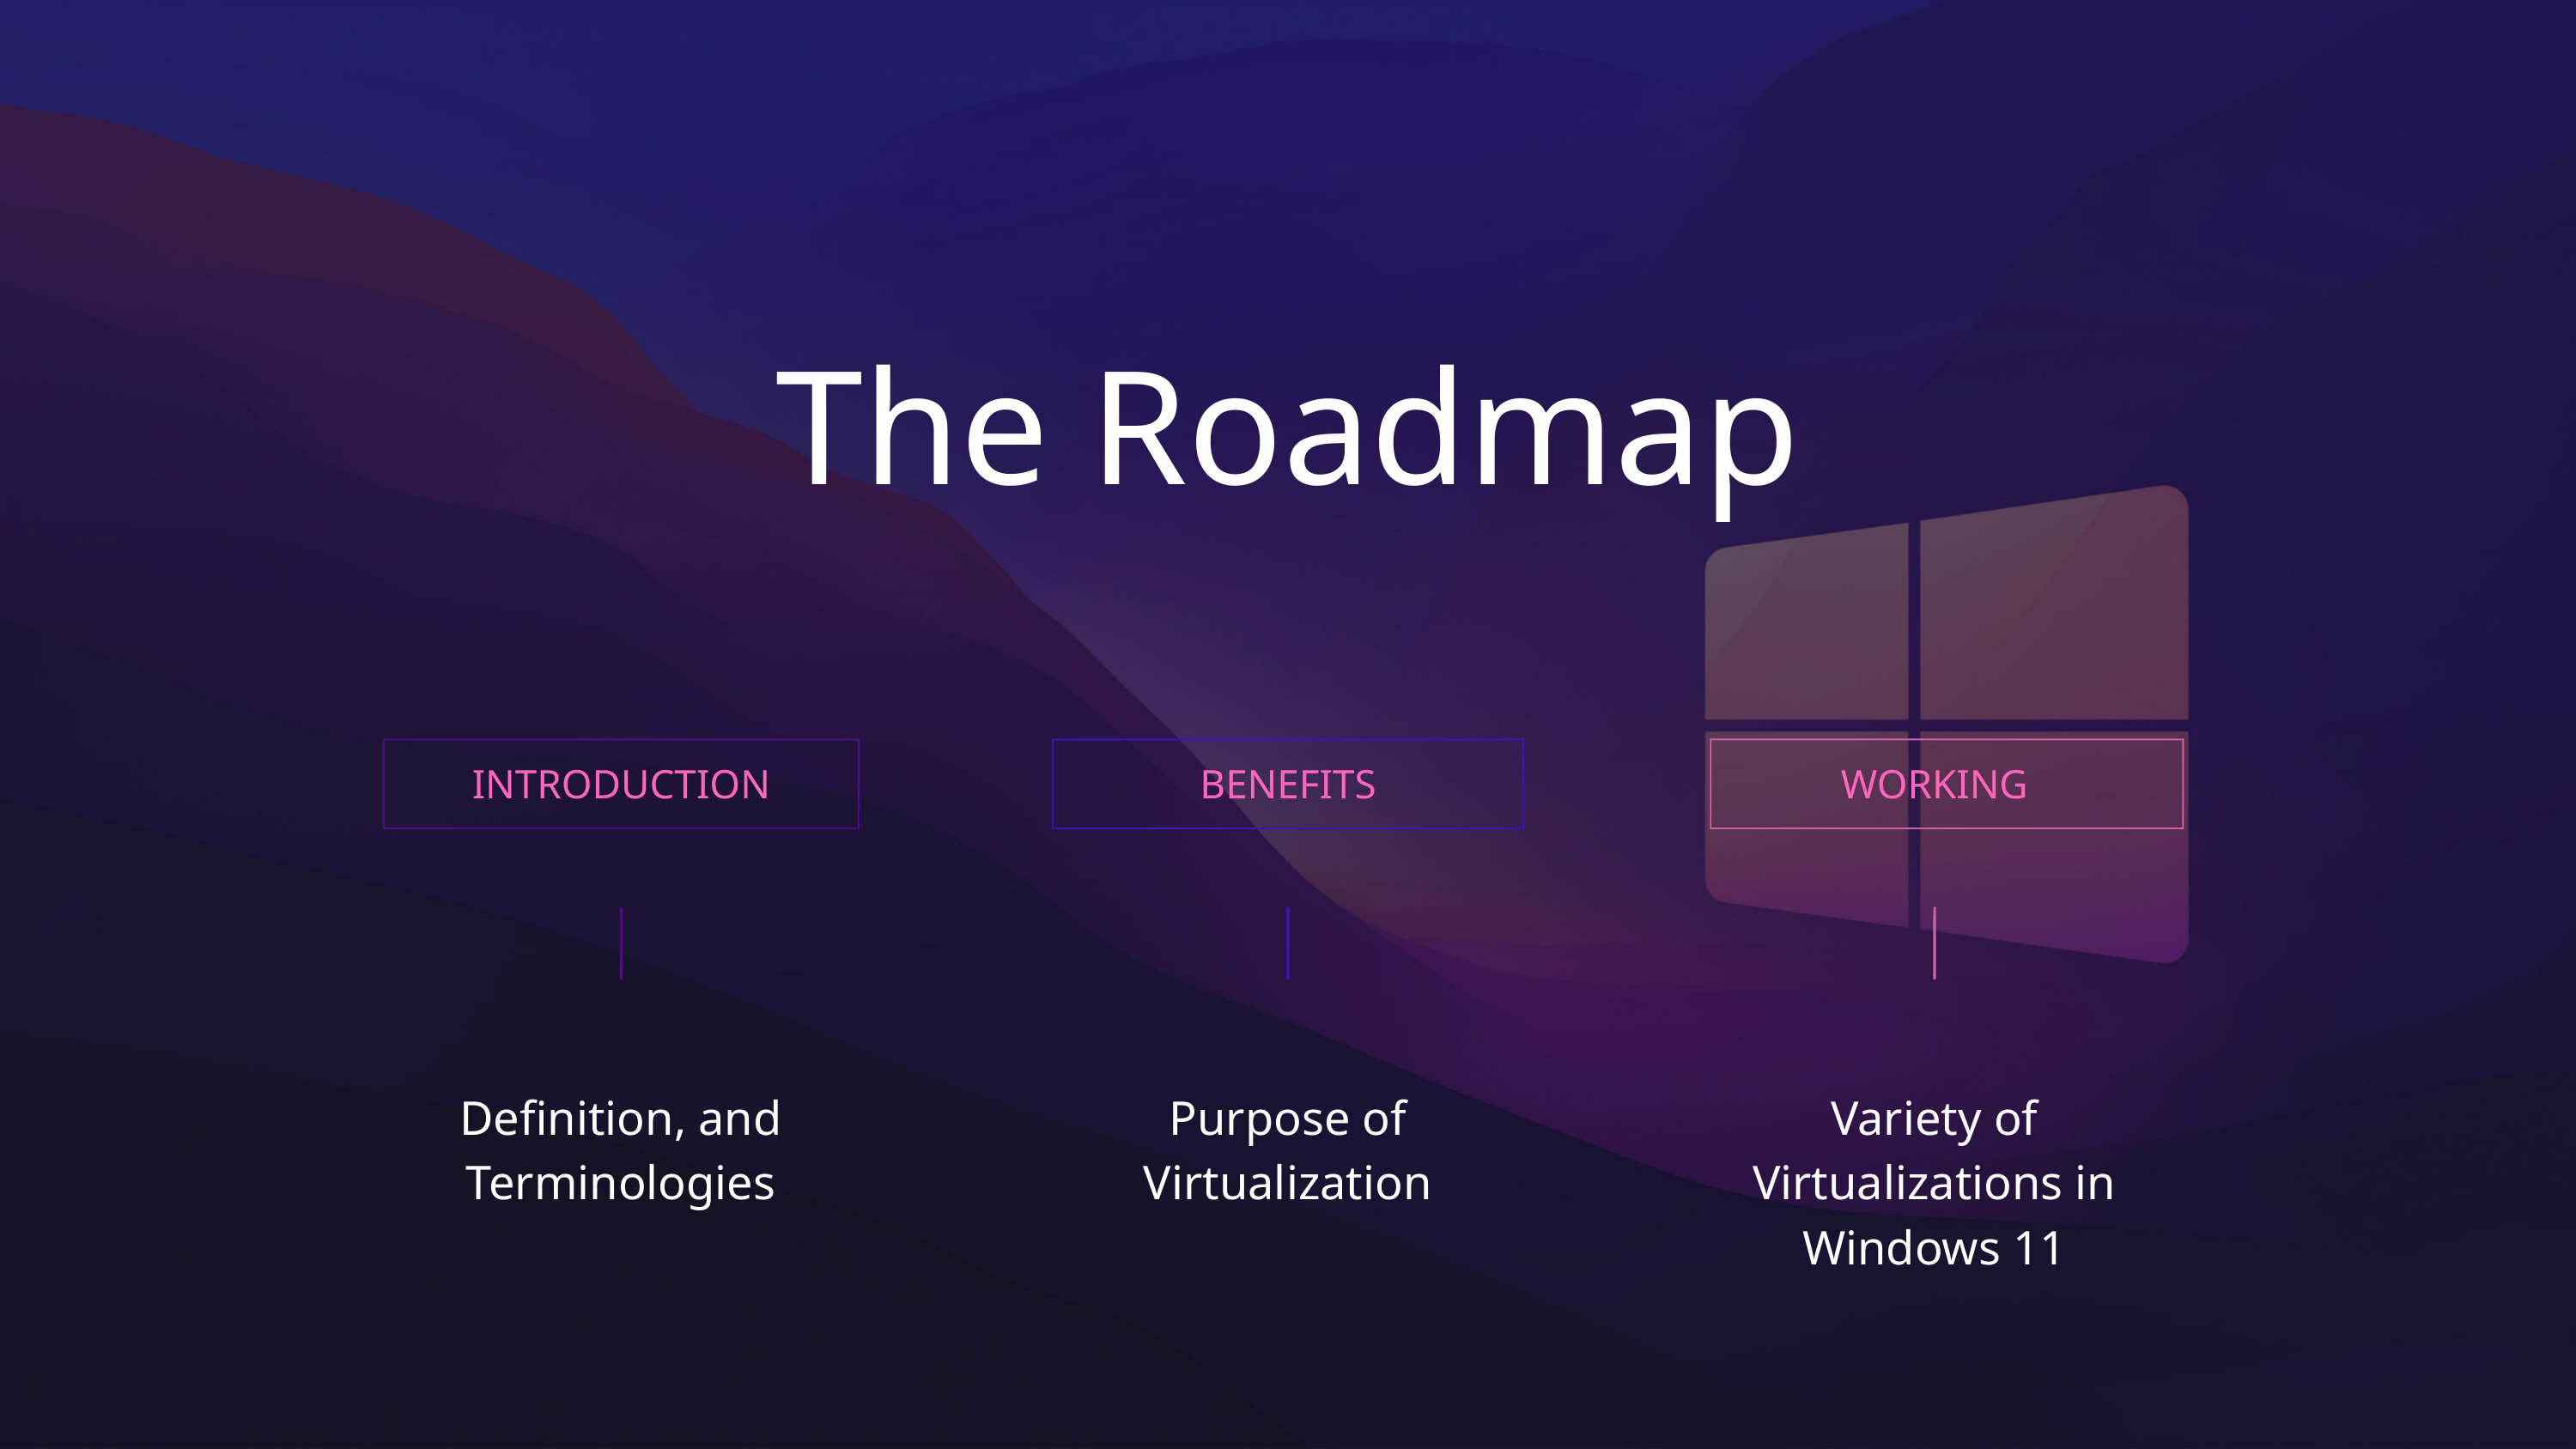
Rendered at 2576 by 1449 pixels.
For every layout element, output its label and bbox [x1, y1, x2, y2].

text_box [1052, 738, 1524, 830]
picture [0, 0, 2576, 1449]
text_box [382, 738, 860, 830]
text_box [1710, 738, 2184, 830]
